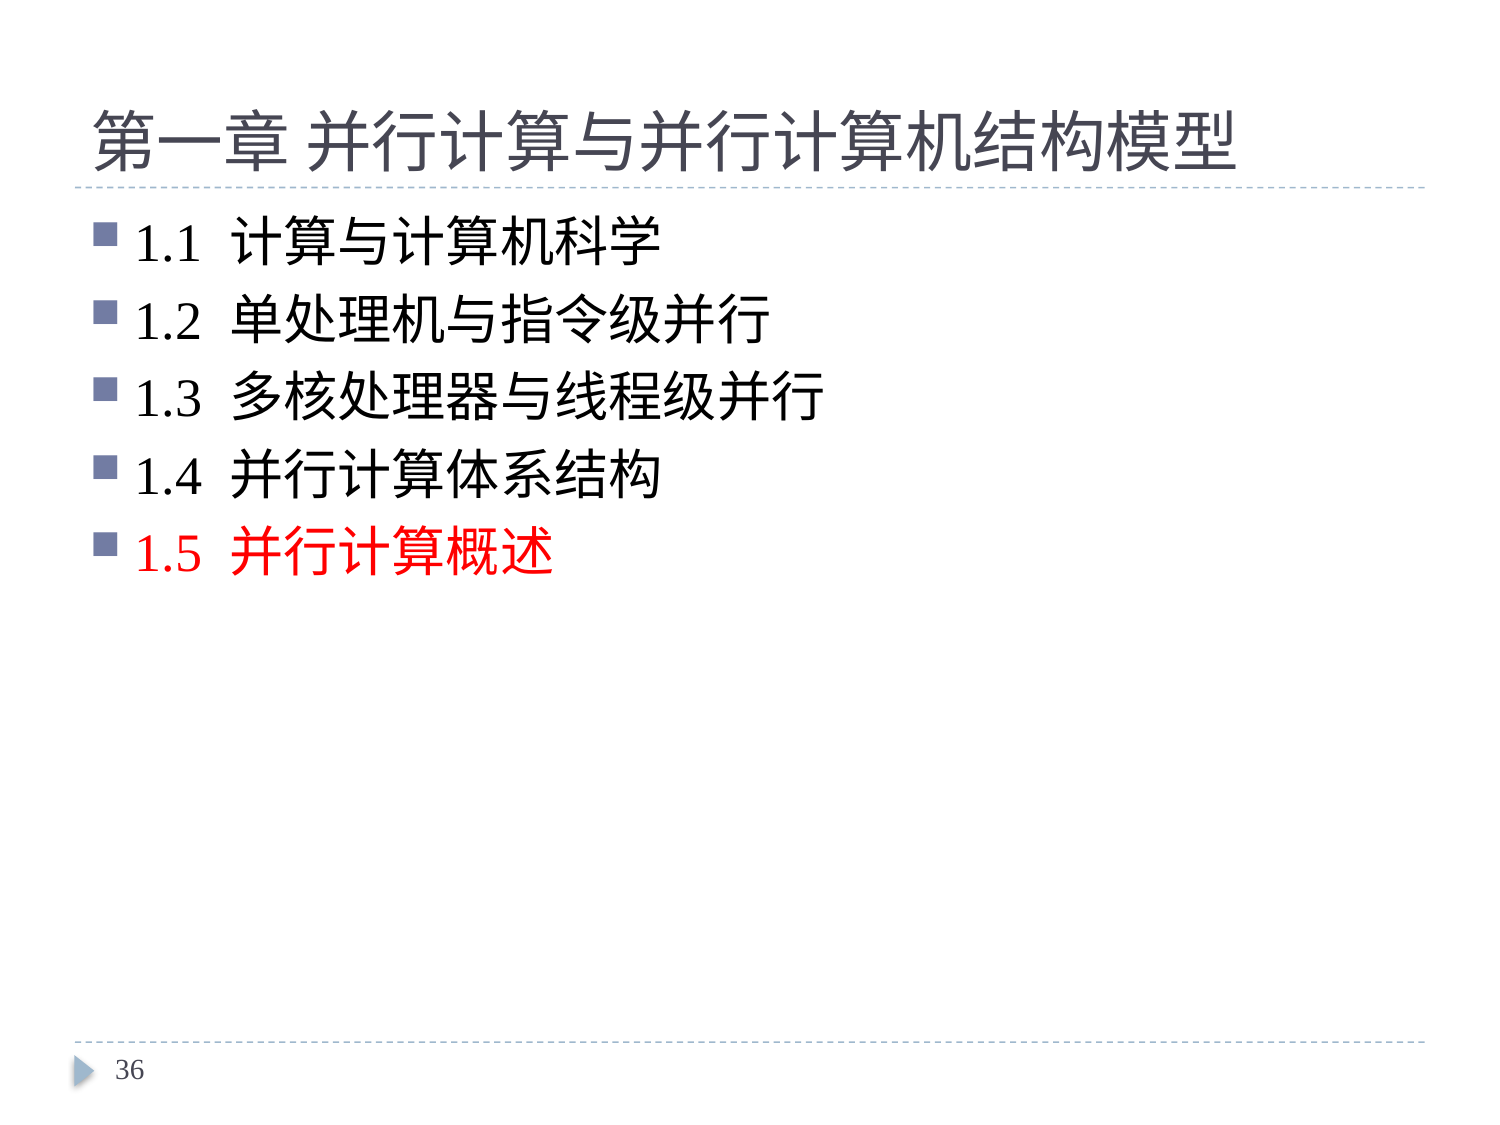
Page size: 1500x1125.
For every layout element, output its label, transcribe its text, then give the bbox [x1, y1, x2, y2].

list 1.1 计算与计算机科学 1.2 单处理机与指令级并行 1.3 多核处理器与线程级并行 1.4 并行计算体系结构 1.5 并行计算概述 [74, 199, 1426, 1011]
title 第一章 并行计算与并行计算机结构模型 [74, 24, 1426, 188]
slide_number 36 [100, 1042, 426, 1103]
